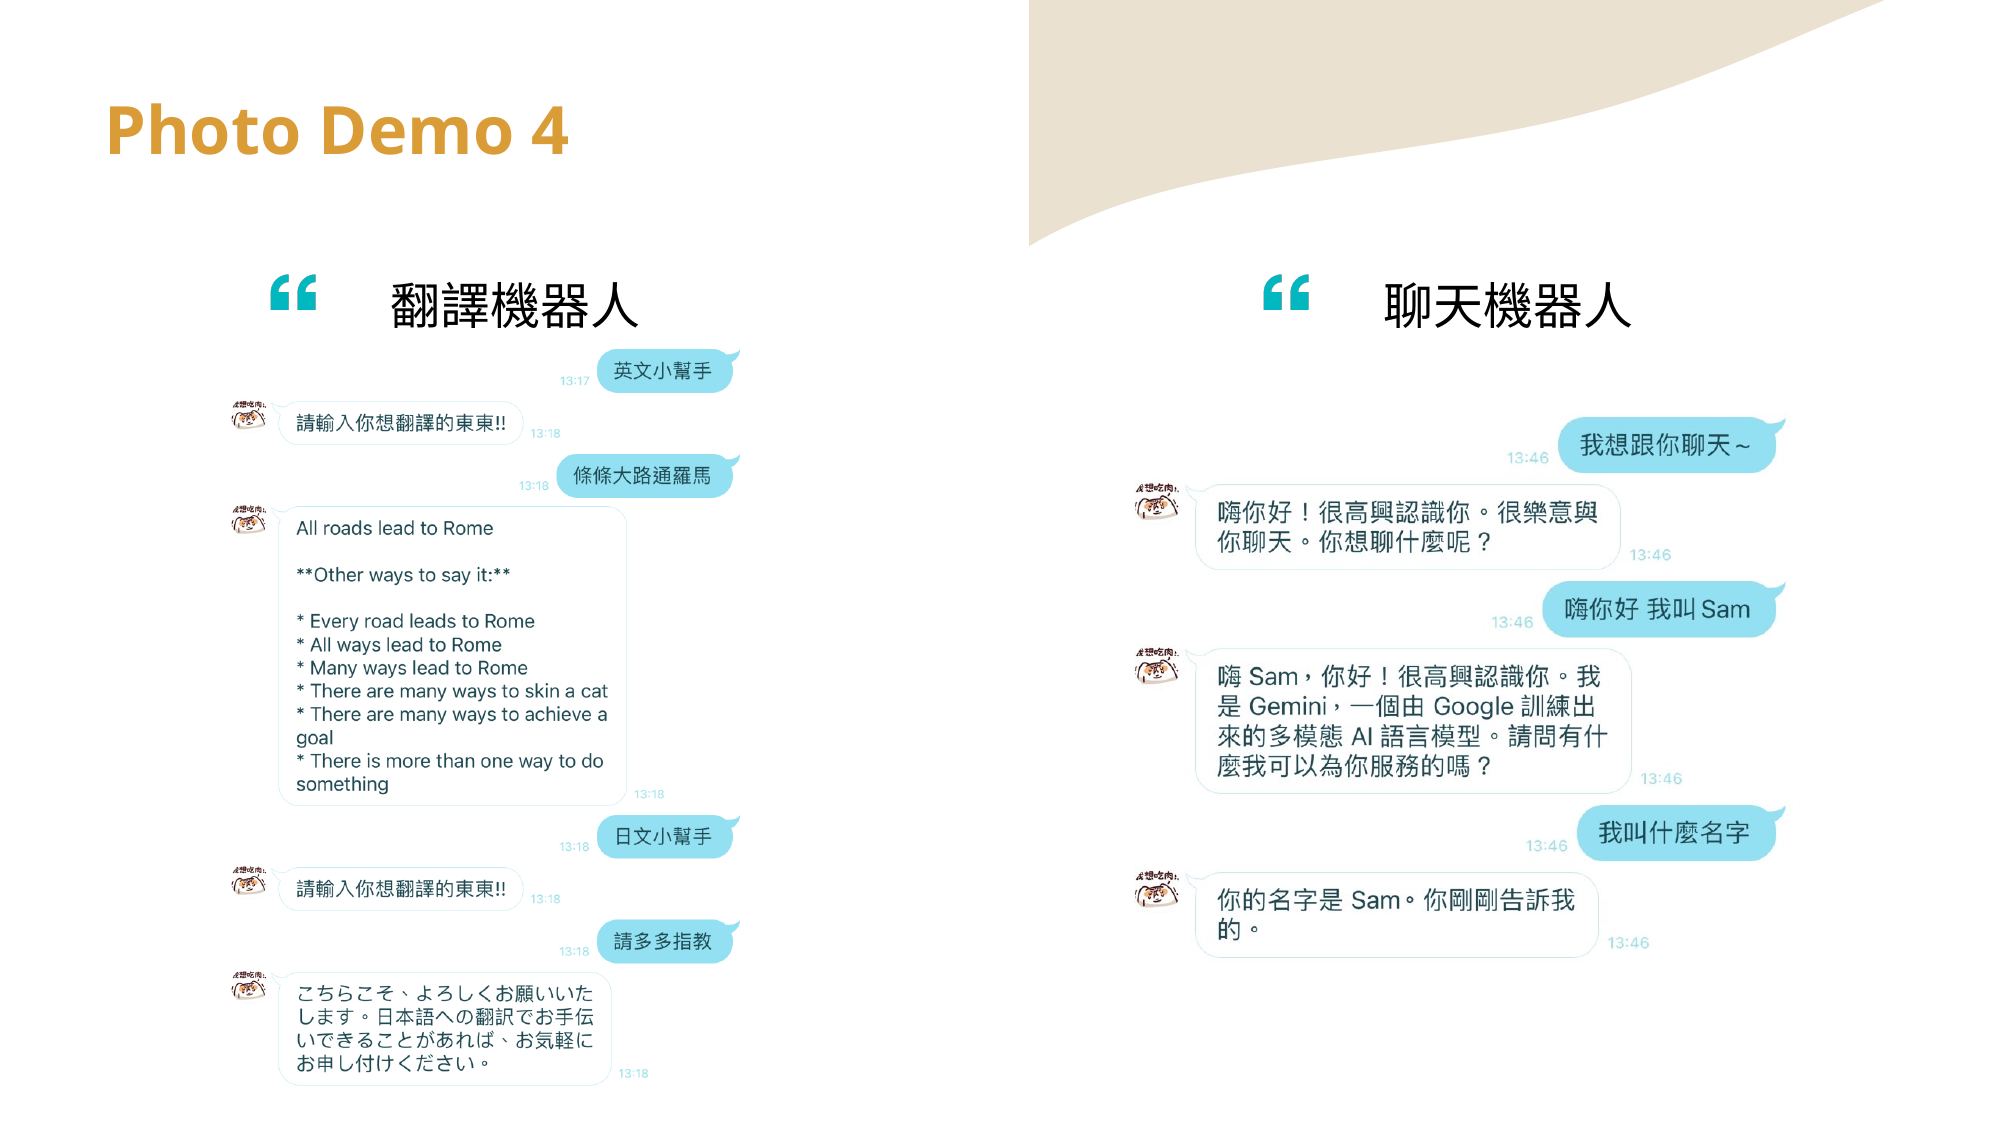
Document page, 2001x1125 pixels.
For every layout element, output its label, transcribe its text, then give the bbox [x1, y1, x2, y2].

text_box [1243, 238, 1666, 346]
picture [1121, 411, 1793, 964]
picture [221, 345, 746, 1090]
text_box Photo Demo 4 [89, 80, 841, 176]
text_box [250, 238, 673, 345]
text_box [1028, 0, 1886, 248]
